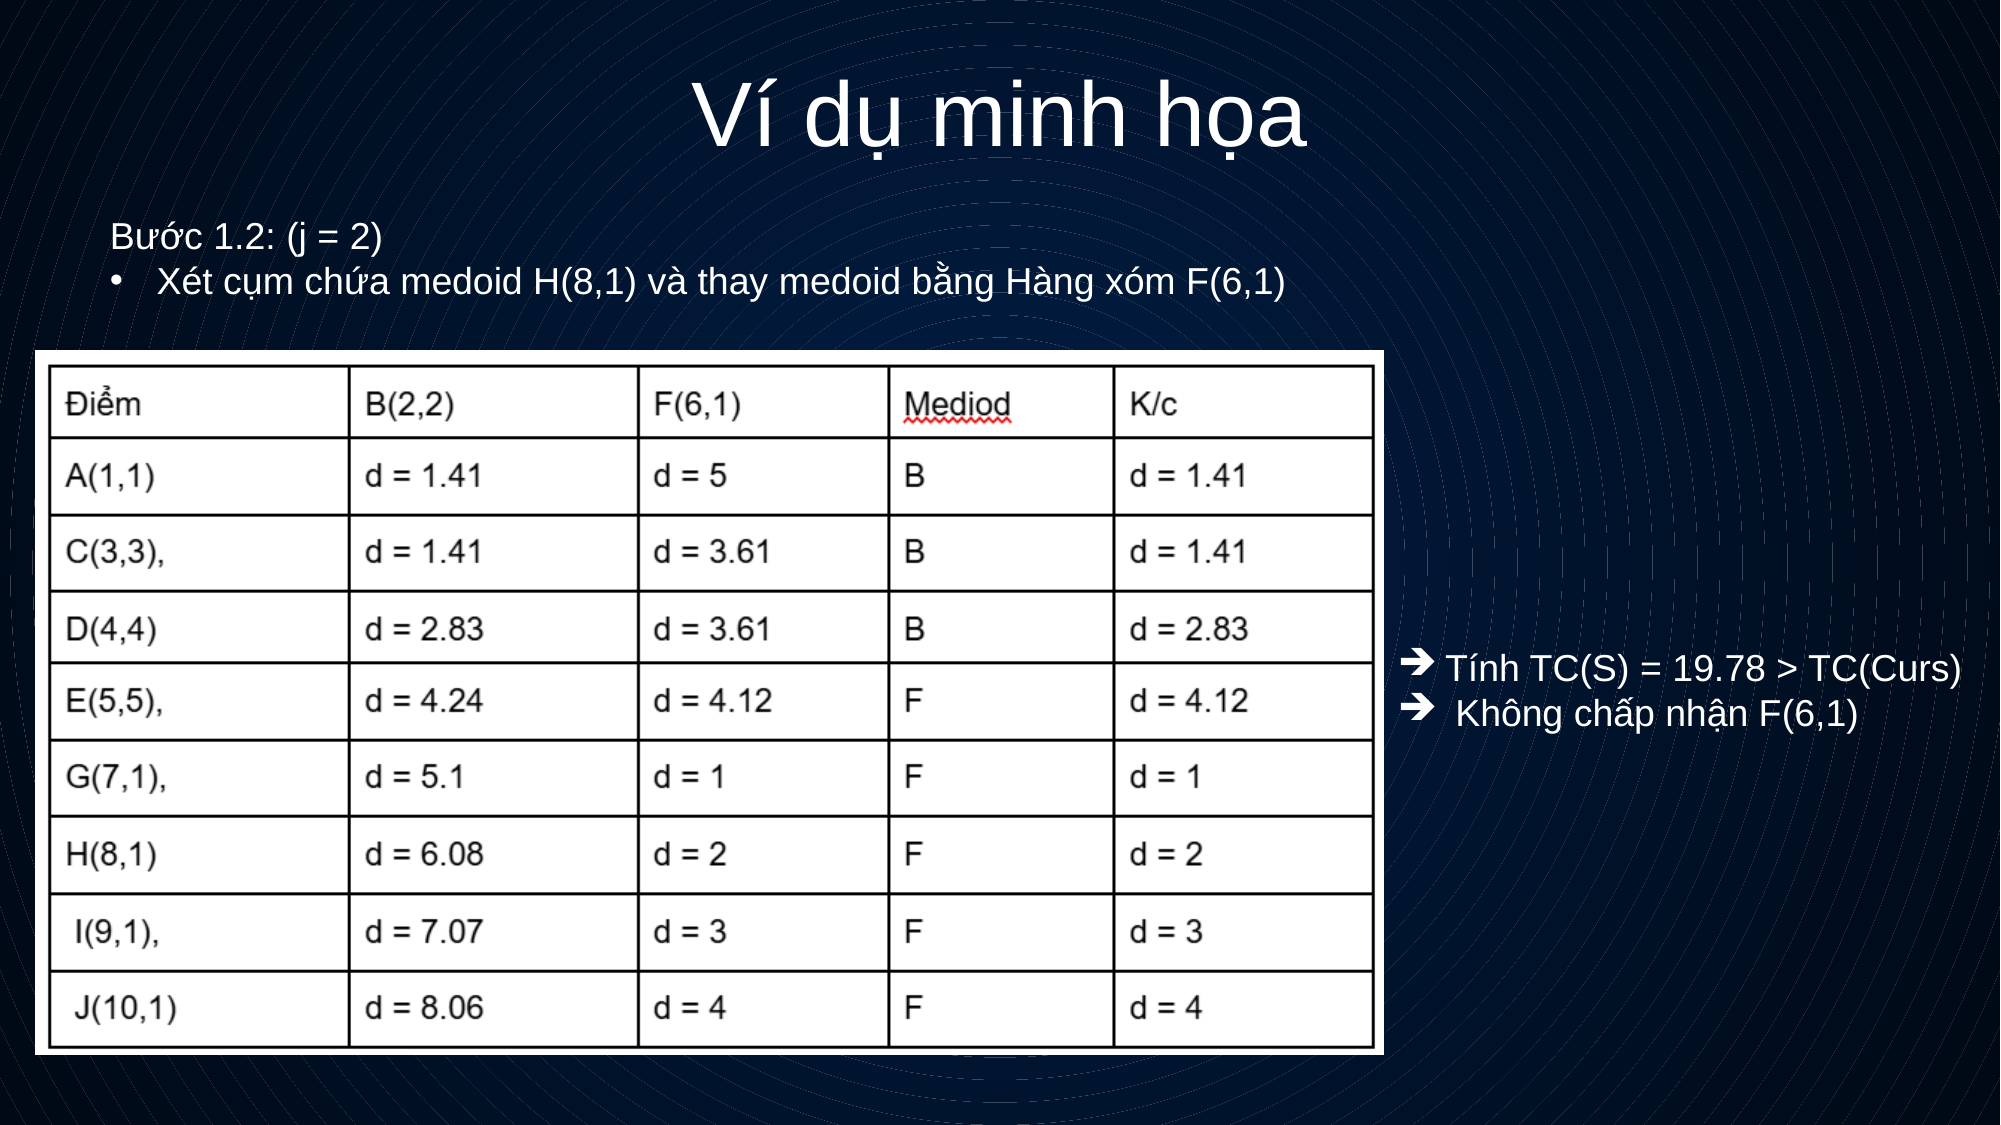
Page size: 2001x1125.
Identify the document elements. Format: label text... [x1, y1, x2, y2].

text_box Bước 1.2: (j = 2) Xét cụm chứa medoid H(8,1) và thay medoid bằng Hàng xóm F(6,1) [95, 204, 1844, 310]
picture [35, 350, 1384, 1055]
text_box Tính TC(S) = 19.78 > TC(Curs) Không chấp nhận F(6,1) [1384, 636, 1985, 741]
title Ví dụ minh họa [137, 59, 1863, 205]
